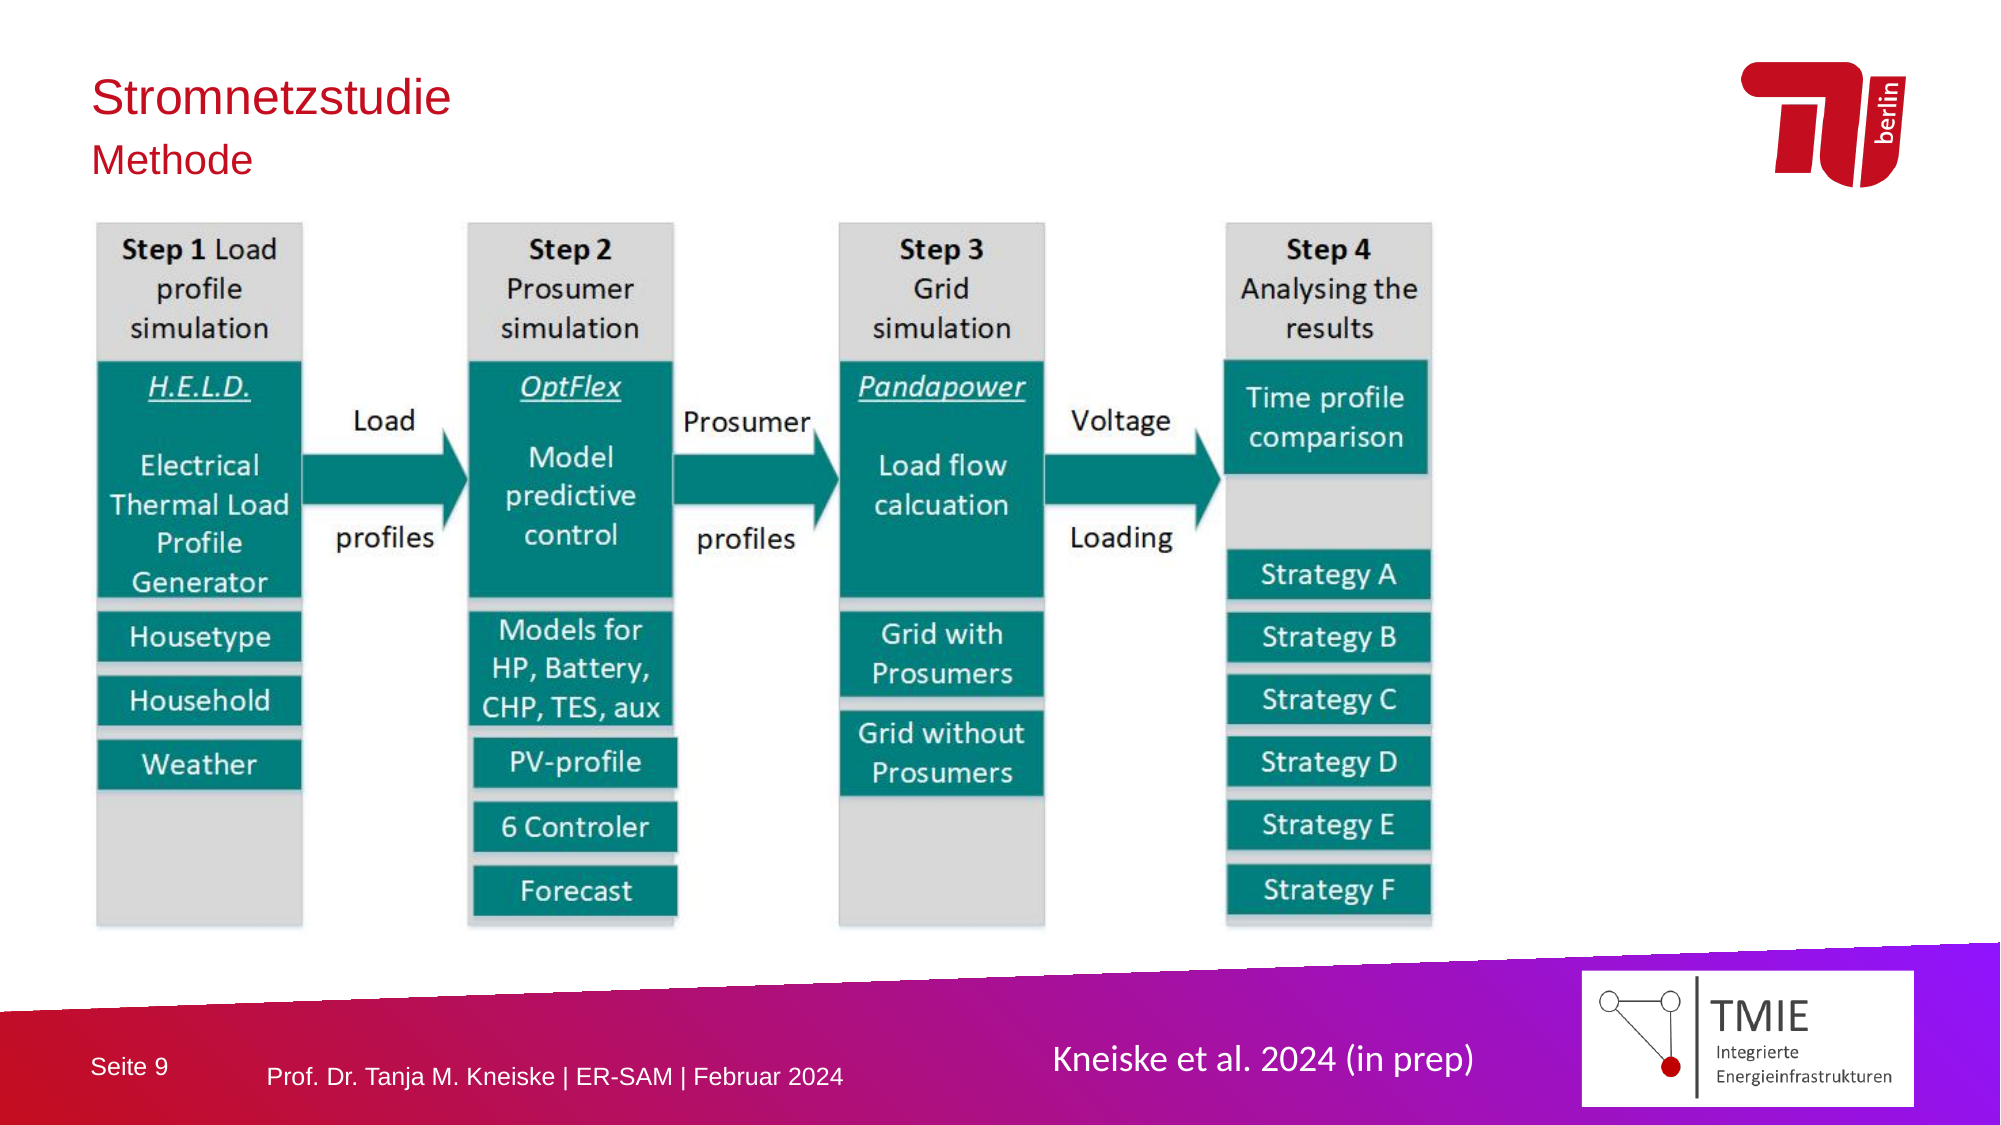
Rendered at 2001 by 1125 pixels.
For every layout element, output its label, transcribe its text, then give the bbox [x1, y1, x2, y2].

picture [91, 220, 1443, 935]
text_box Kneiske et al. 2024 (in prep) [1038, 1027, 1491, 1087]
picture [1599, 970, 1942, 1100]
picture [1741, 62, 1906, 188]
list Stromnetzstudie Methode [91, 65, 1455, 183]
